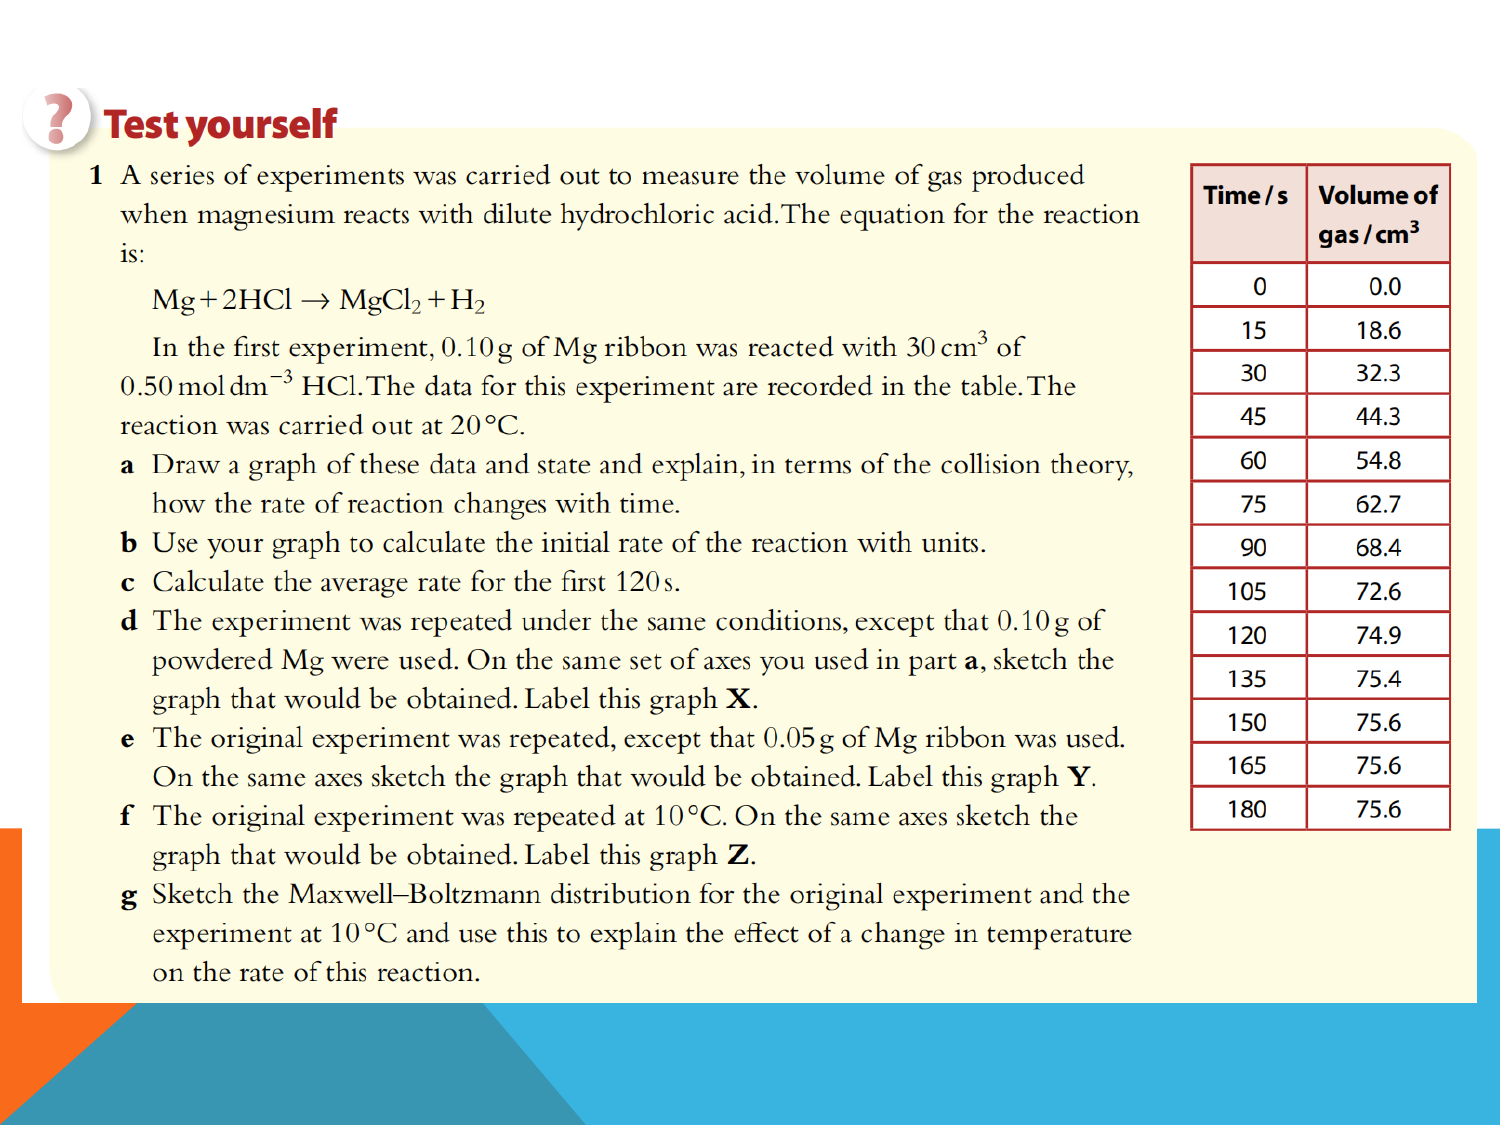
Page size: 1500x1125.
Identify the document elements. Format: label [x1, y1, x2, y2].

picture [22, 87, 1478, 1003]
